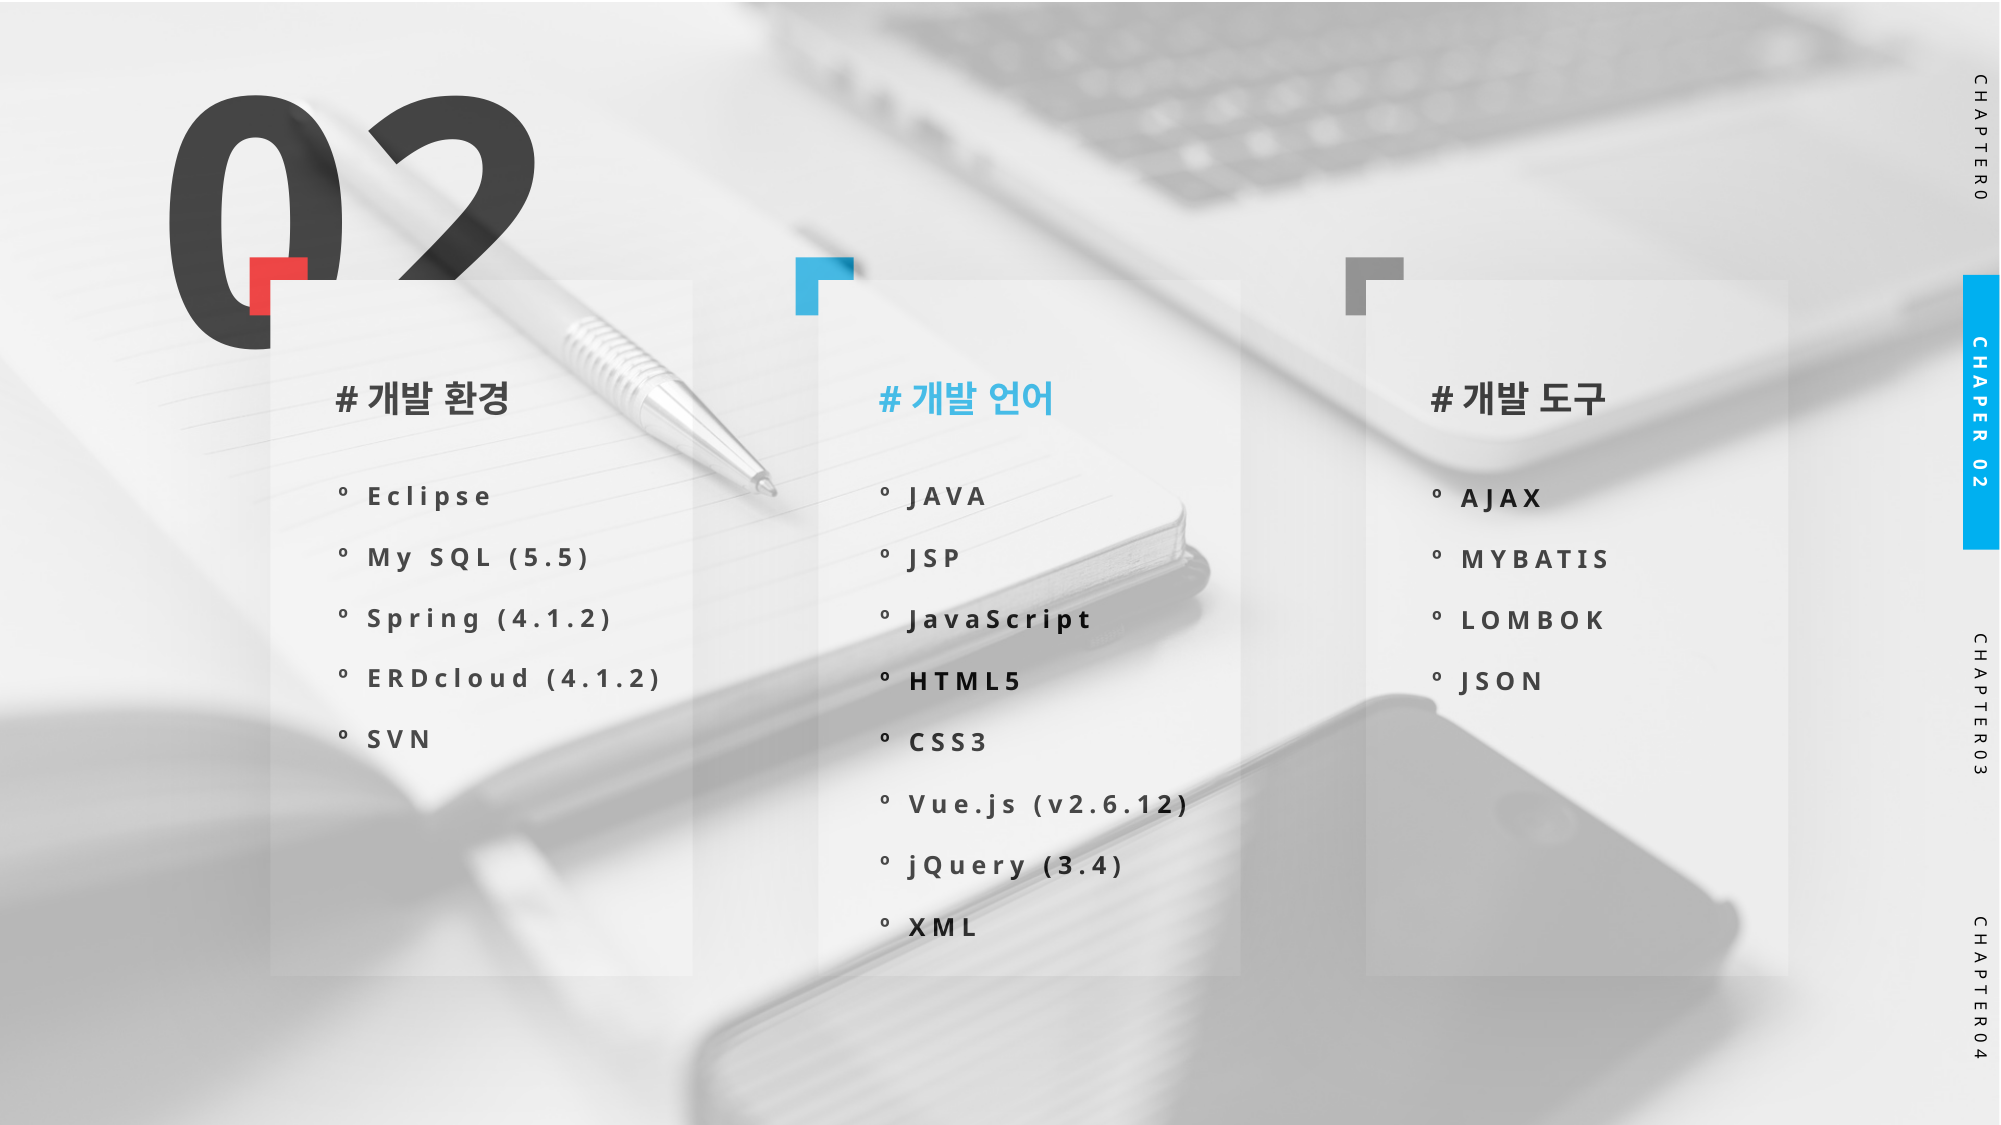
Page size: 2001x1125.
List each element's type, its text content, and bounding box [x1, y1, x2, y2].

text_box CHAPTER03 [1962, 566, 2000, 843]
text_box CHAPTER04 [1962, 849, 2000, 1125]
text_box CHAPER 02 [1962, 274, 2000, 551]
text_box CHAPTER0 [1963, 0, 2000, 274]
text_box [0, 2, 2000, 1125]
